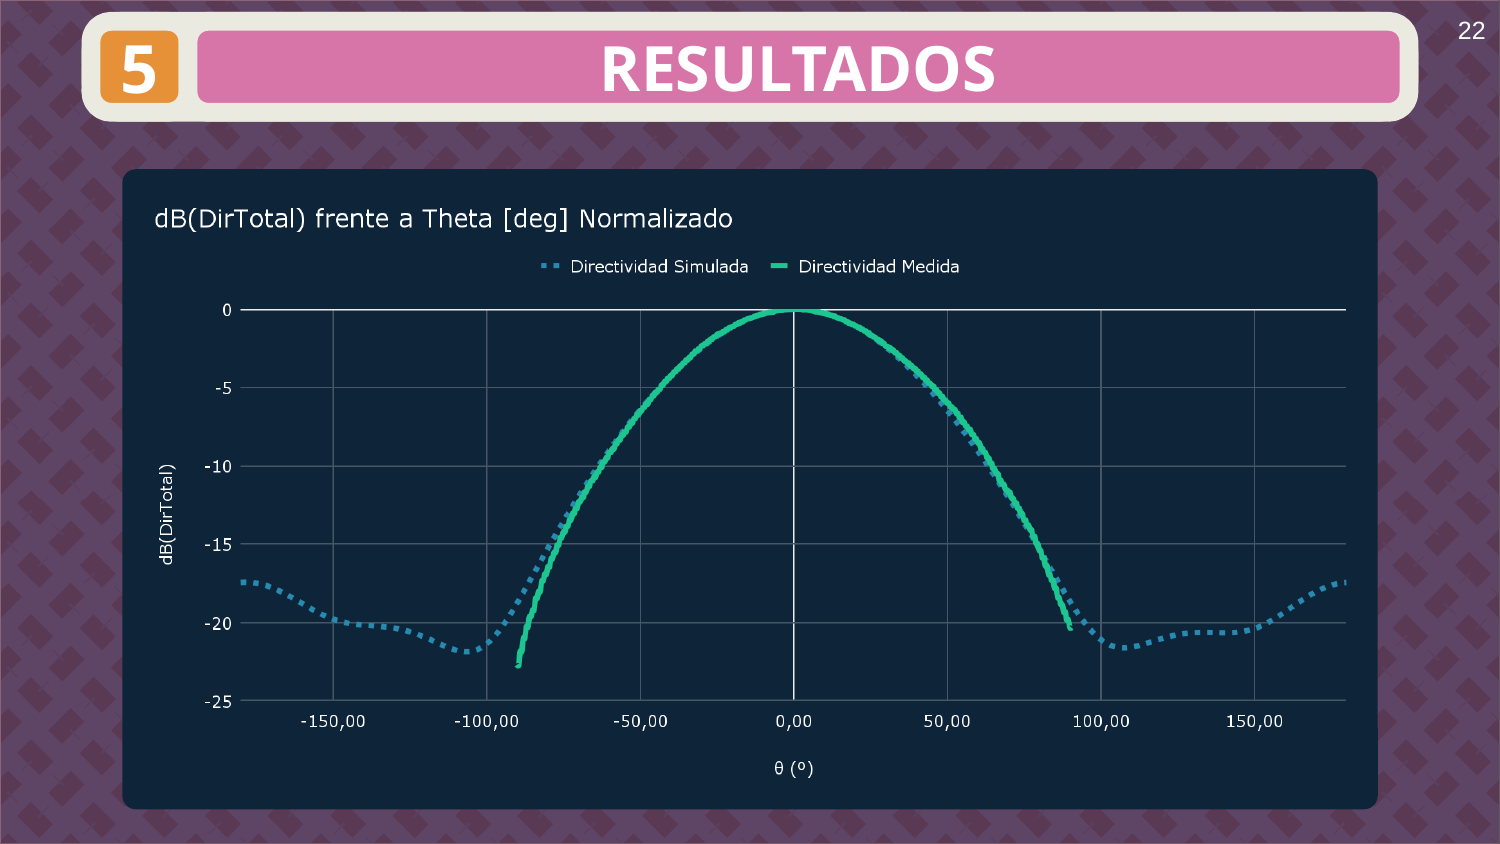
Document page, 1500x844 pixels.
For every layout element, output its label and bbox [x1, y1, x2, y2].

text_box [90, 21, 1410, 113]
picture [122, 168, 1378, 810]
text_box [0, 0, 1500, 844]
